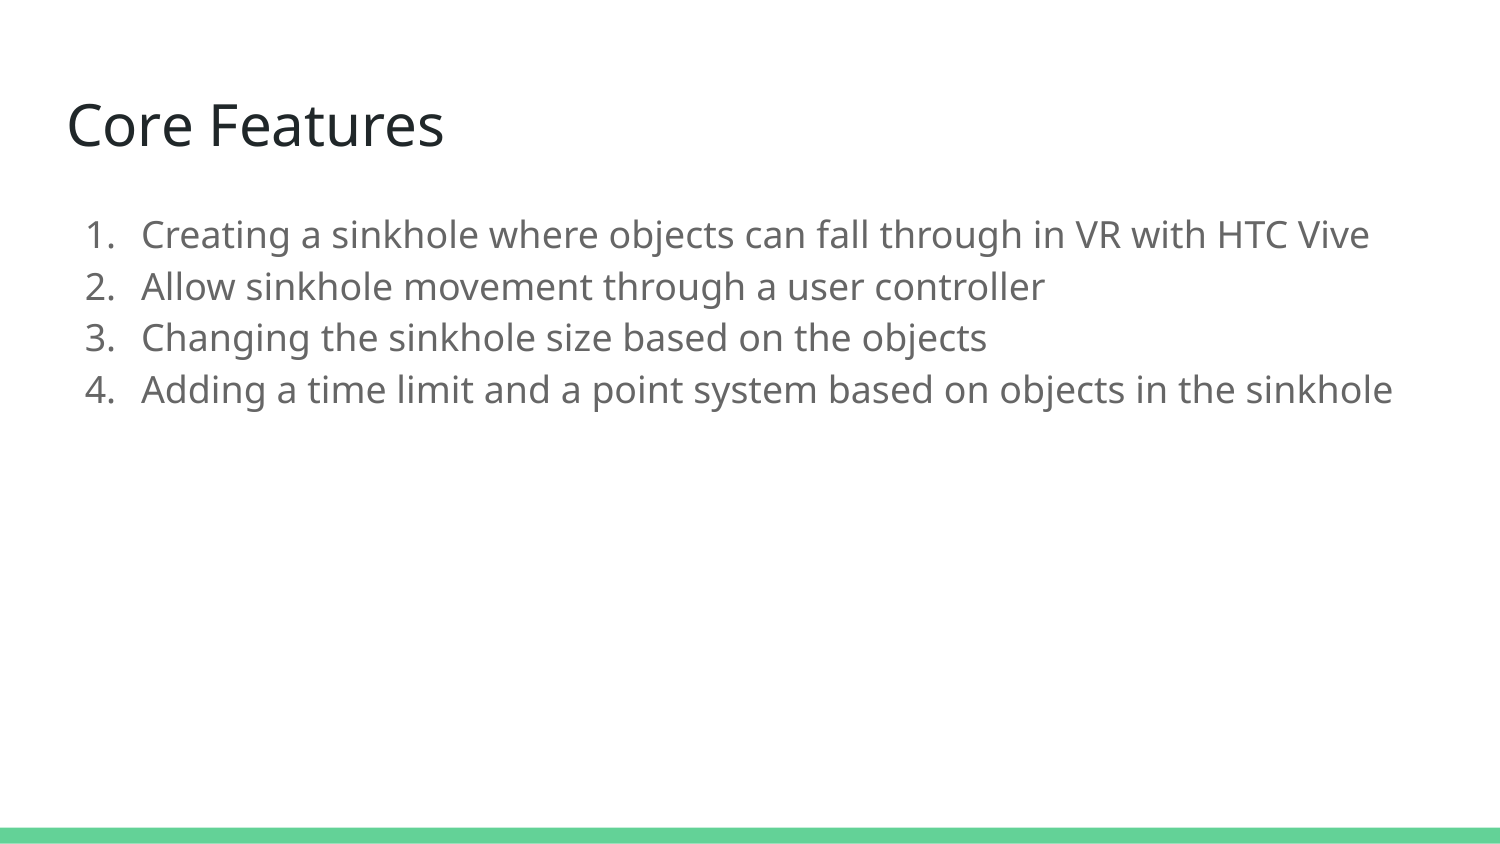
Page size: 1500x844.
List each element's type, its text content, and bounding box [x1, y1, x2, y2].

list Creating a sinkhole where objects can fall through in VR with HTC Vive Allow sinkhole movement through a user controller Changing the sinkhole size based on the objects Adding a time limit and a point system based on objects in the sinkhole [51, 189, 1449, 750]
title Core Features [51, 72, 1449, 167]
